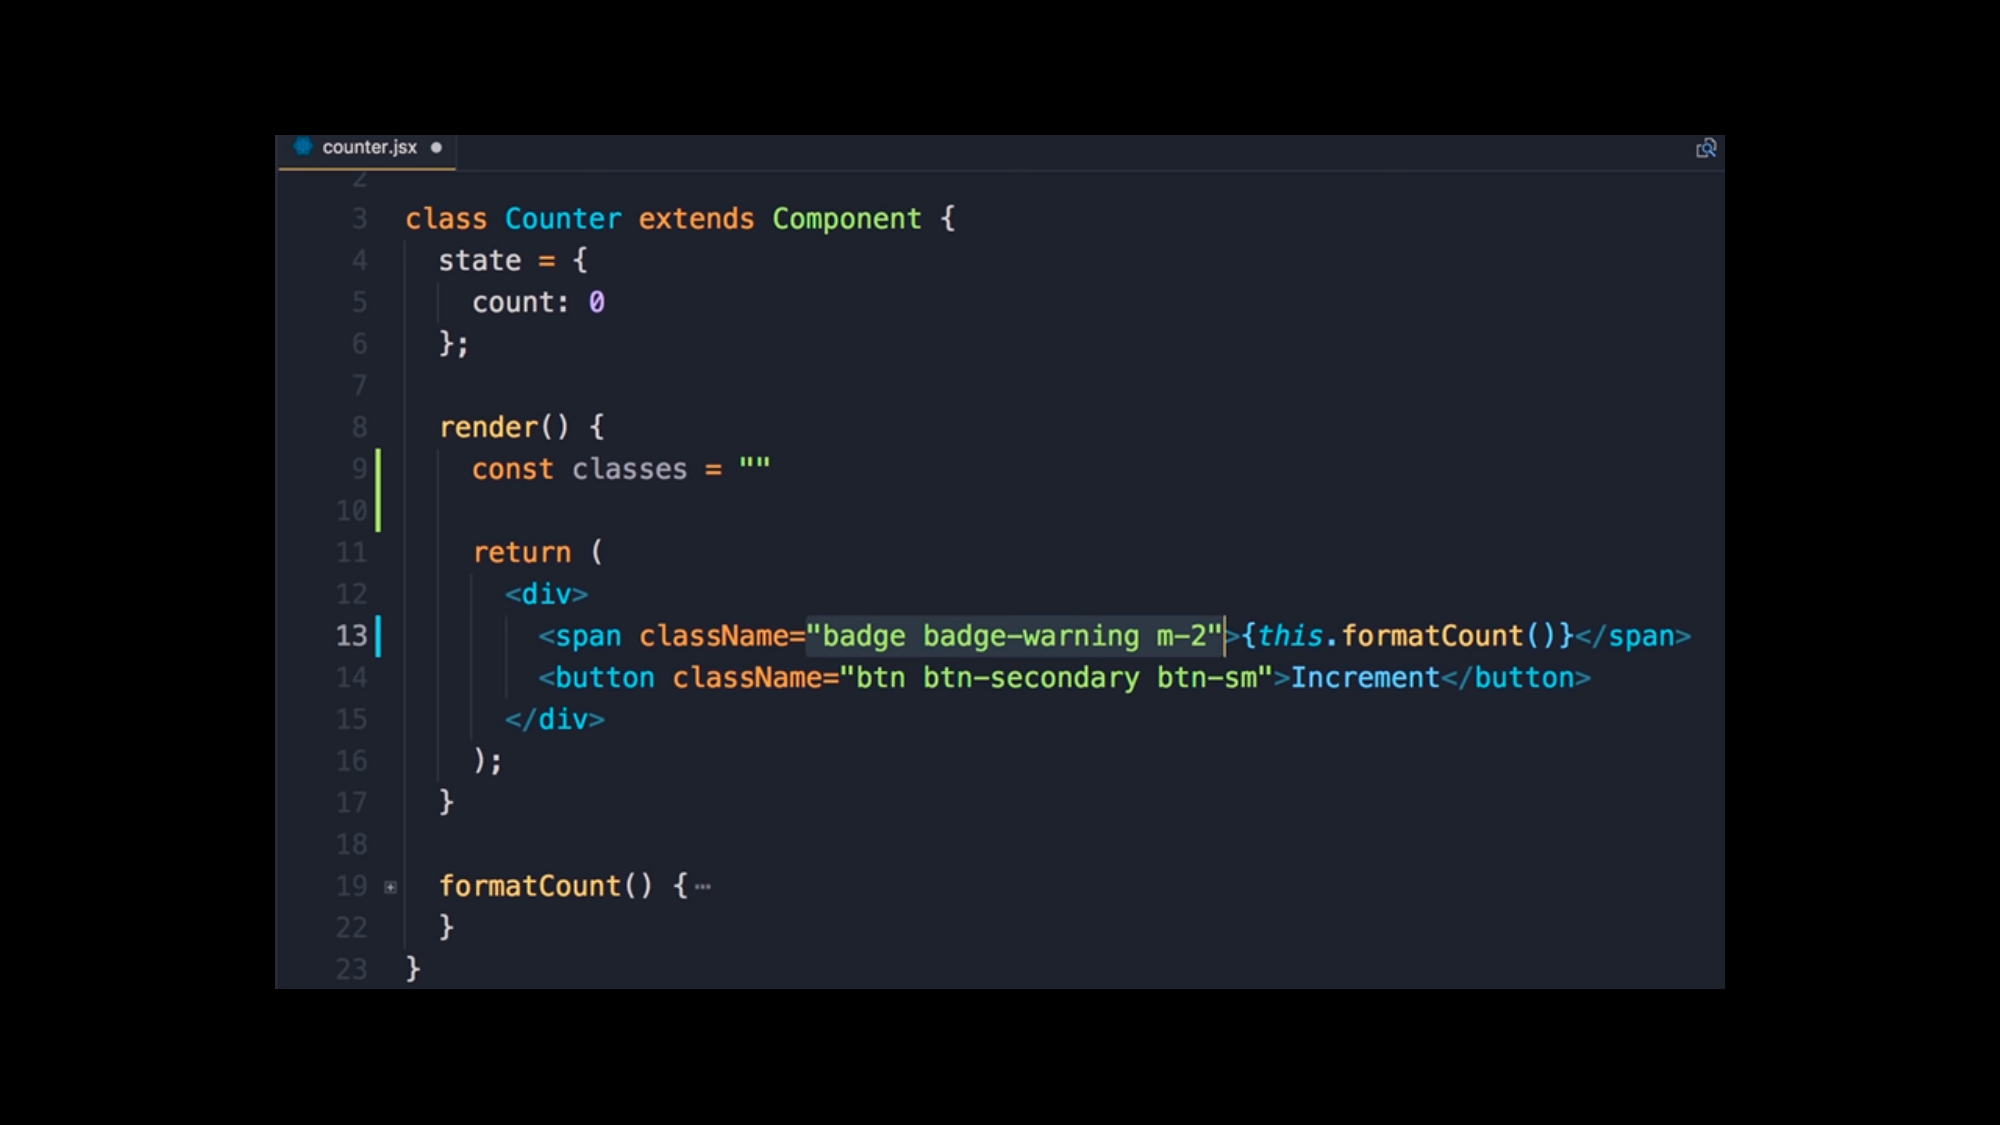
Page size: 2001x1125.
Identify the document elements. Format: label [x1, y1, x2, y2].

picture [274, 135, 1725, 989]
